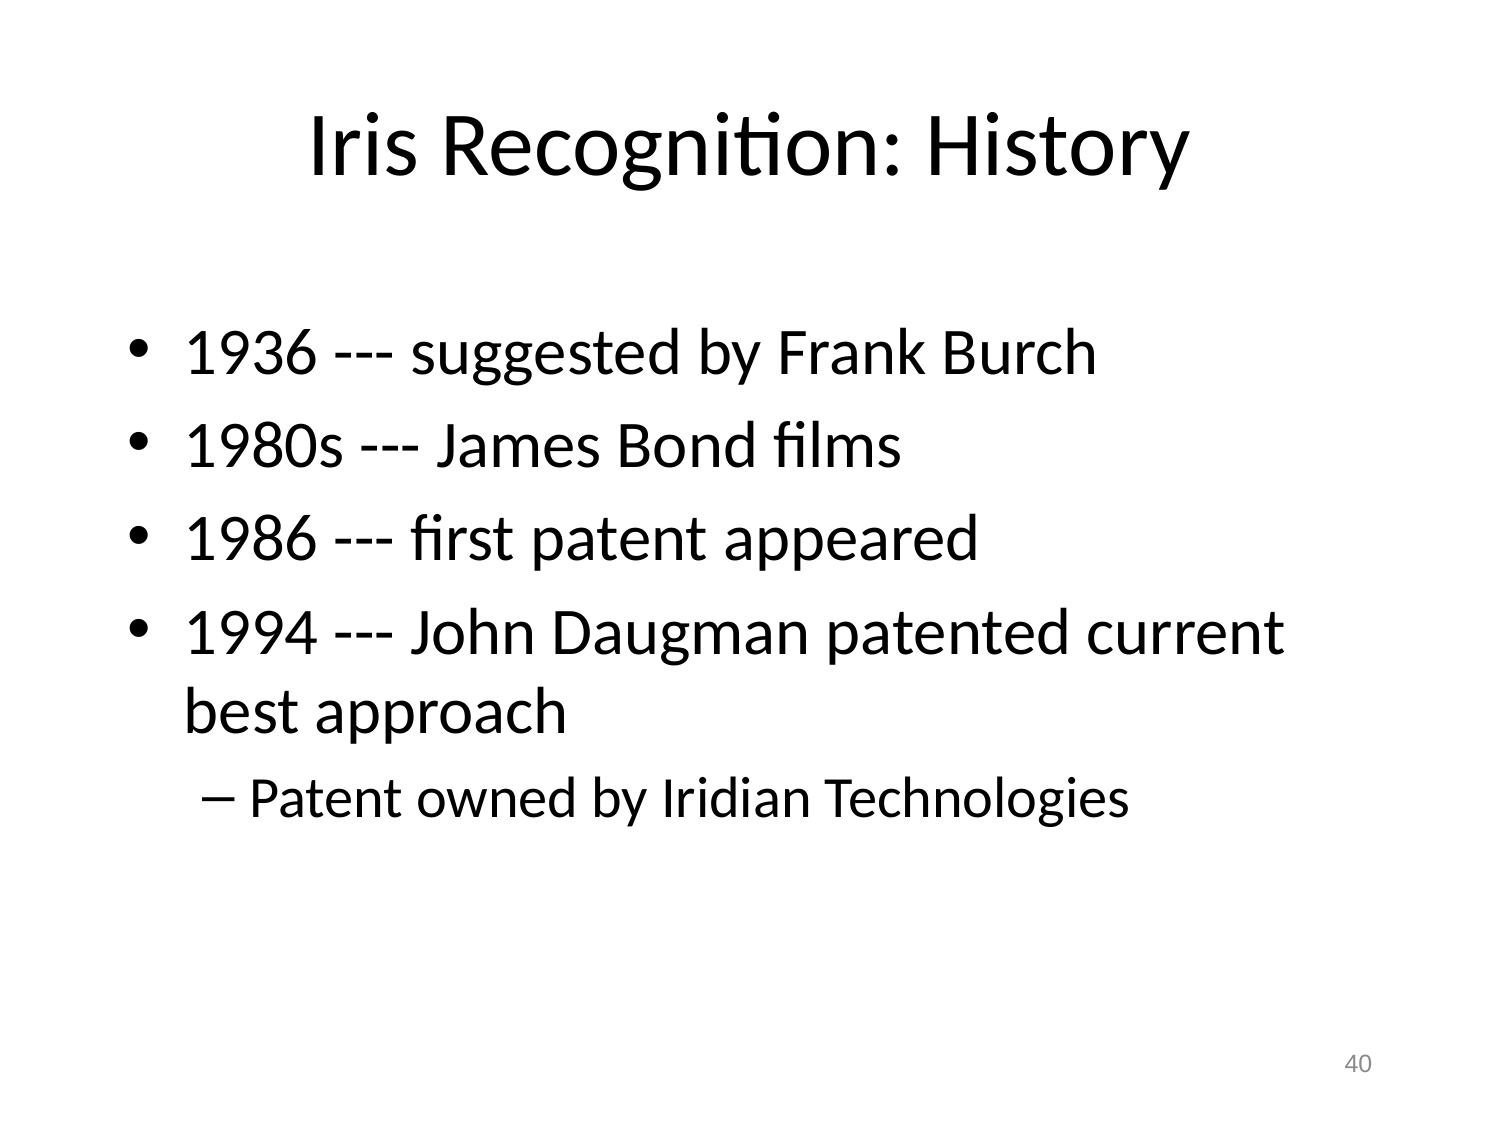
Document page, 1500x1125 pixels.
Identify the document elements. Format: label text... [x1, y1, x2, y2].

title Iris Recognition: History [74, 44, 1426, 233]
slide_number 40 [1074, 1025, 1388, 1100]
list 1936 --- suggested by Frank Burch 1980s --- James Bond films 1986 --- first patent appeared 1994 --- John Daugman patented current best approach Patent owned by Iridian Technologies [112, 299, 1388, 1001]
